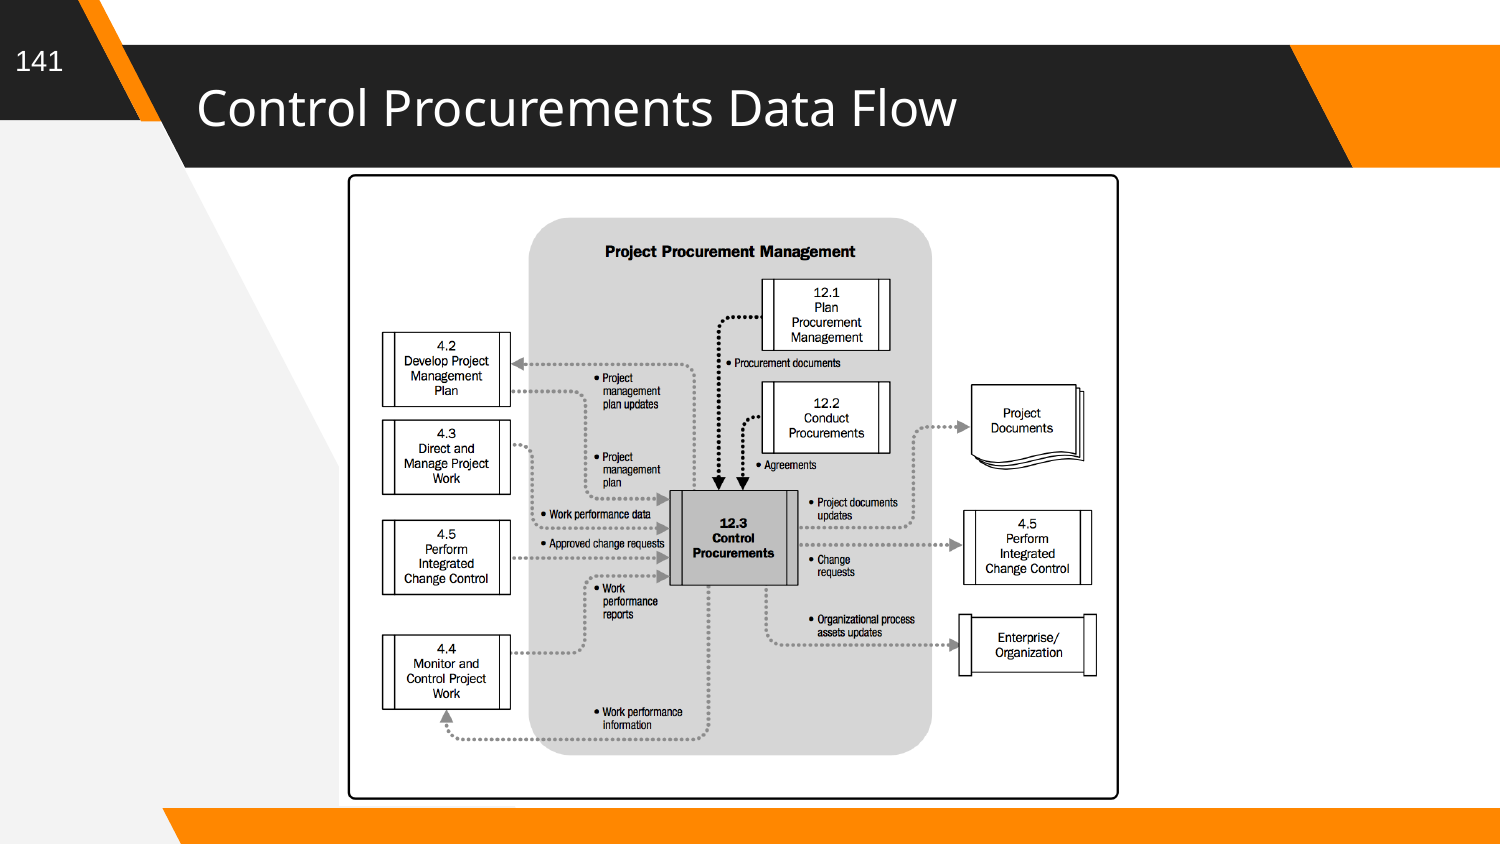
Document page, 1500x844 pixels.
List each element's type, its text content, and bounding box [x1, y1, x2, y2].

slide_number 141 [0, 0, 98, 121]
title Control Procurements Data Flow [181, 45, 1285, 169]
picture [339, 167, 1126, 807]
